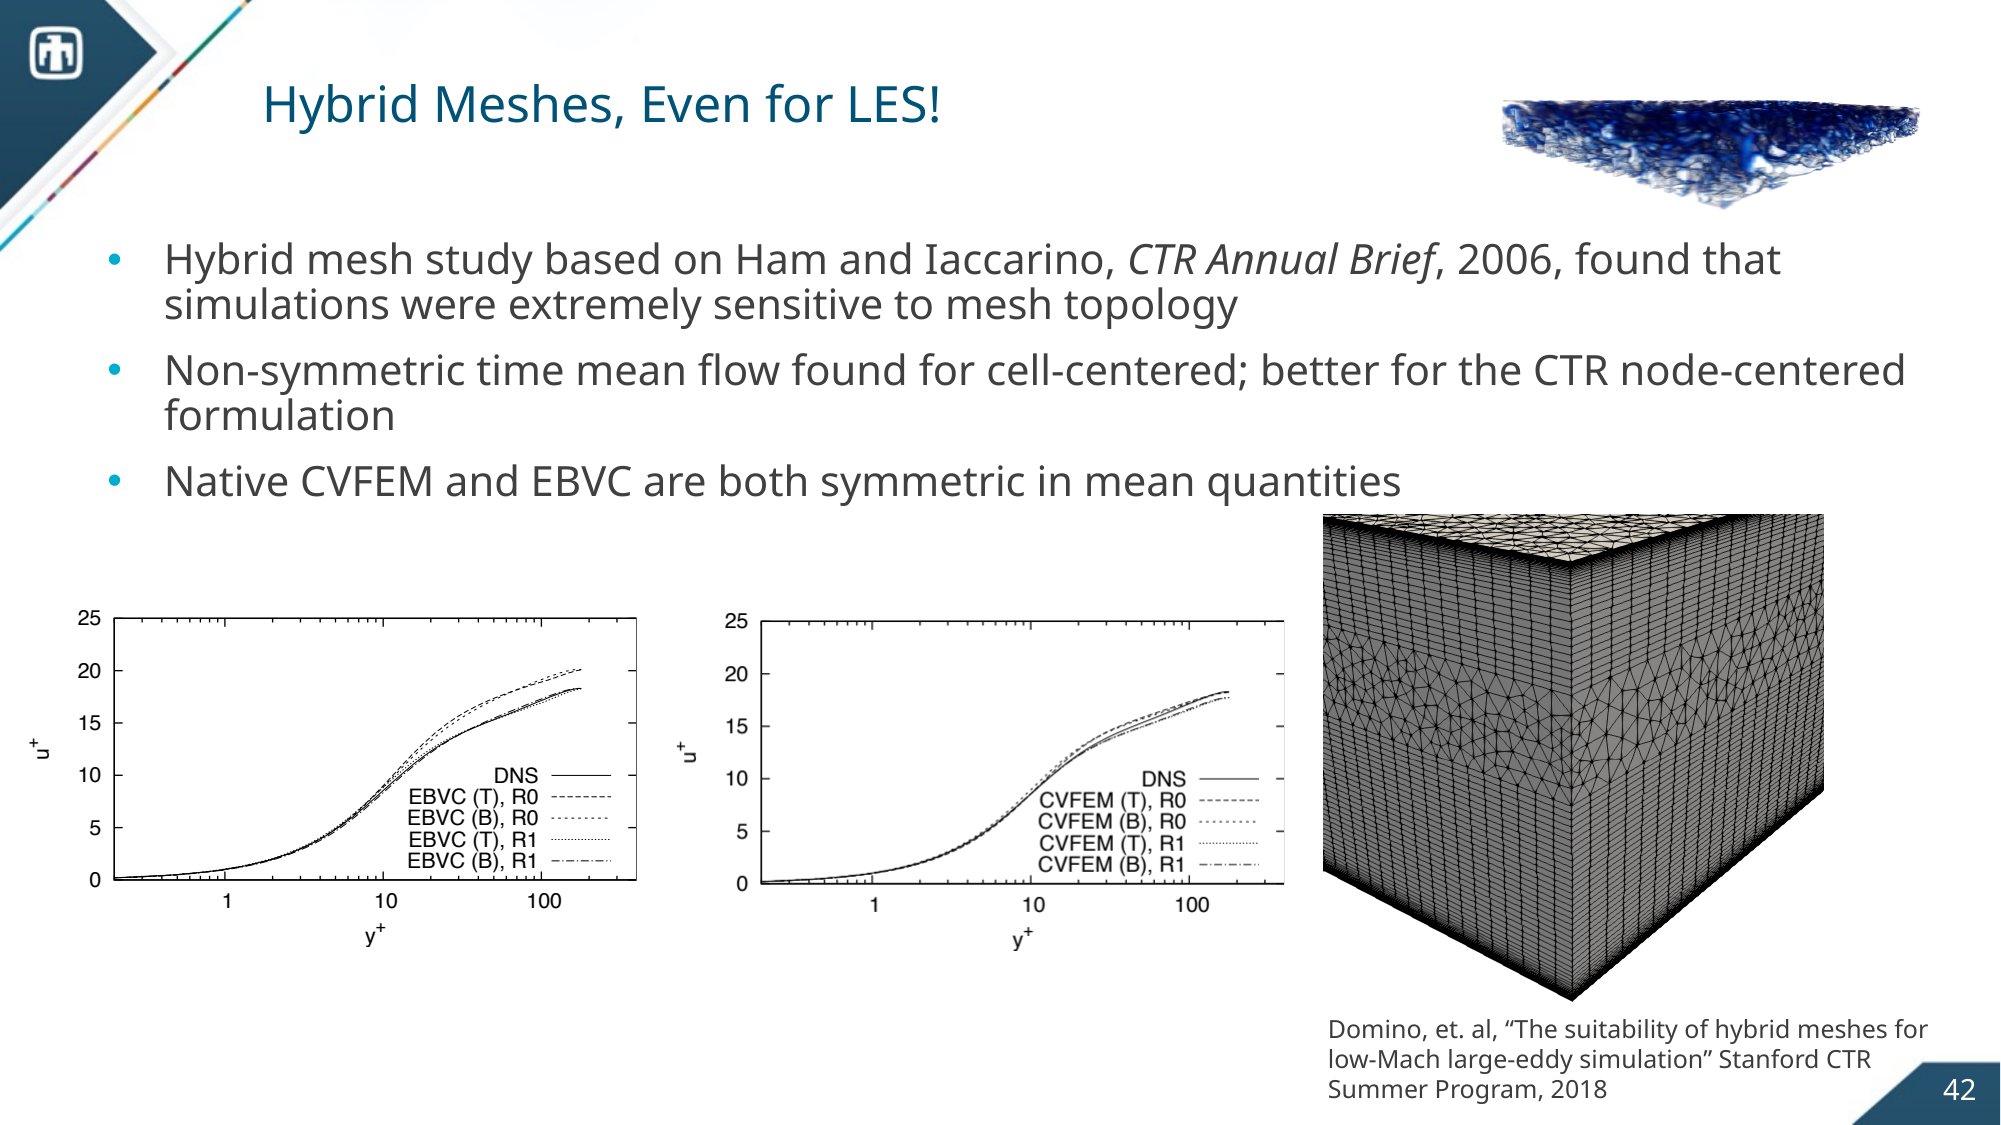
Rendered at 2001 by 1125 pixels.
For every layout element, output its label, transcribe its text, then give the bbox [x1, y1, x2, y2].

slide_number 42 [1919, 1061, 2000, 1122]
title Hybrid Meshes, Even for LES! [262, 42, 1919, 170]
list Hybrid mesh study based on Ham and Iaccarino, CTR Annual Brief, 2006, found that simulations were extremely sensitive to mesh topology Non-symmetric time mean flow found for cell-centered; better for the CTR node-centered formulation Native CVFEM and EBVC are both symmetric in mean quantities [106, 231, 1919, 988]
picture [0, 0, 2001, 1125]
text_box Domino, et. al, “The suitability of hybrid meshes for low-Mach large-eddy simulation” Stanford CTR Summer Program, 2018 [1313, 1006, 1960, 1111]
